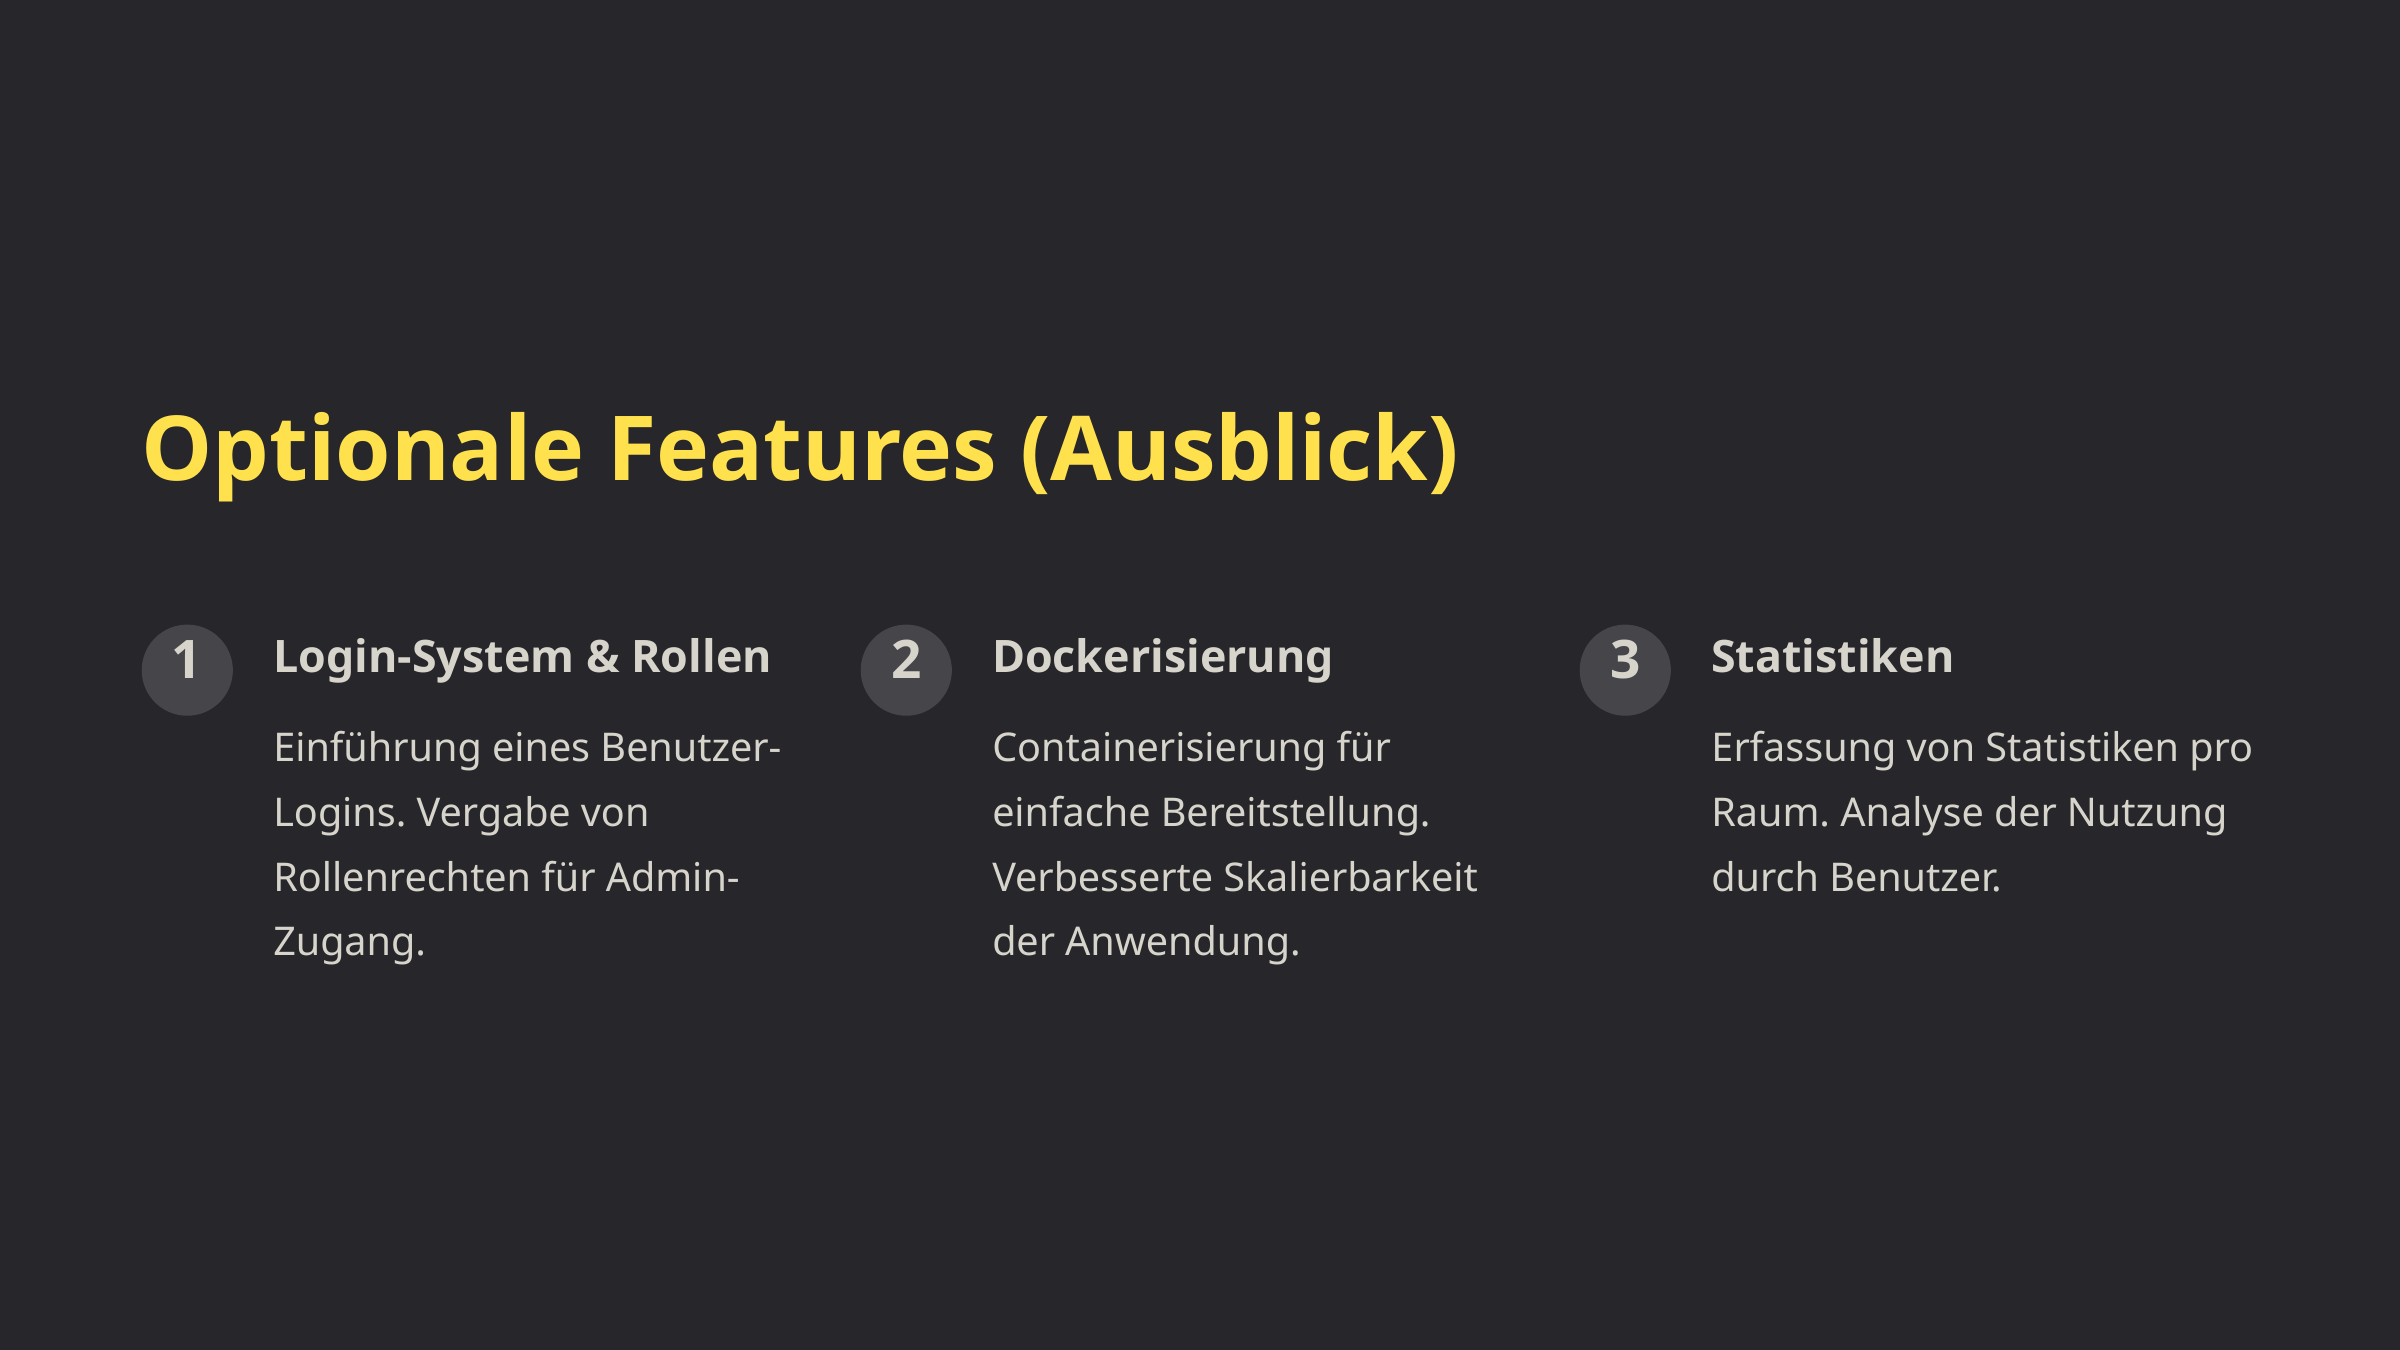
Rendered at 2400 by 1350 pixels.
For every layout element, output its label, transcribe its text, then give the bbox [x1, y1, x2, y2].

text_box Einführung eines Benutzer-Logins. Vergabe von Rollenrechten für Admin-Zugang. [273, 705, 821, 965]
text_box [1579, 624, 1671, 716]
text_box 3 [1598, 636, 1653, 704]
text_box [860, 624, 952, 716]
text_box Containerisierung für einfache Bereitstellung. Verbesserte Skalierbarkeit der Anwendung. [992, 705, 1540, 965]
text_box 2 [879, 636, 934, 704]
text_box 1 [160, 636, 215, 704]
text_box Dockerisierung [992, 624, 1443, 681]
text_box Optionale Features (Ausblick) [141, 385, 1526, 499]
text_box Login-System & Rollen [273, 624, 796, 681]
text_box Erfassung von Statistiken pro Raum. Analyse der Nutzung durch Benutzer. [1711, 705, 2259, 900]
text_box [141, 624, 233, 716]
text_box Statistiken [1711, 624, 2162, 681]
